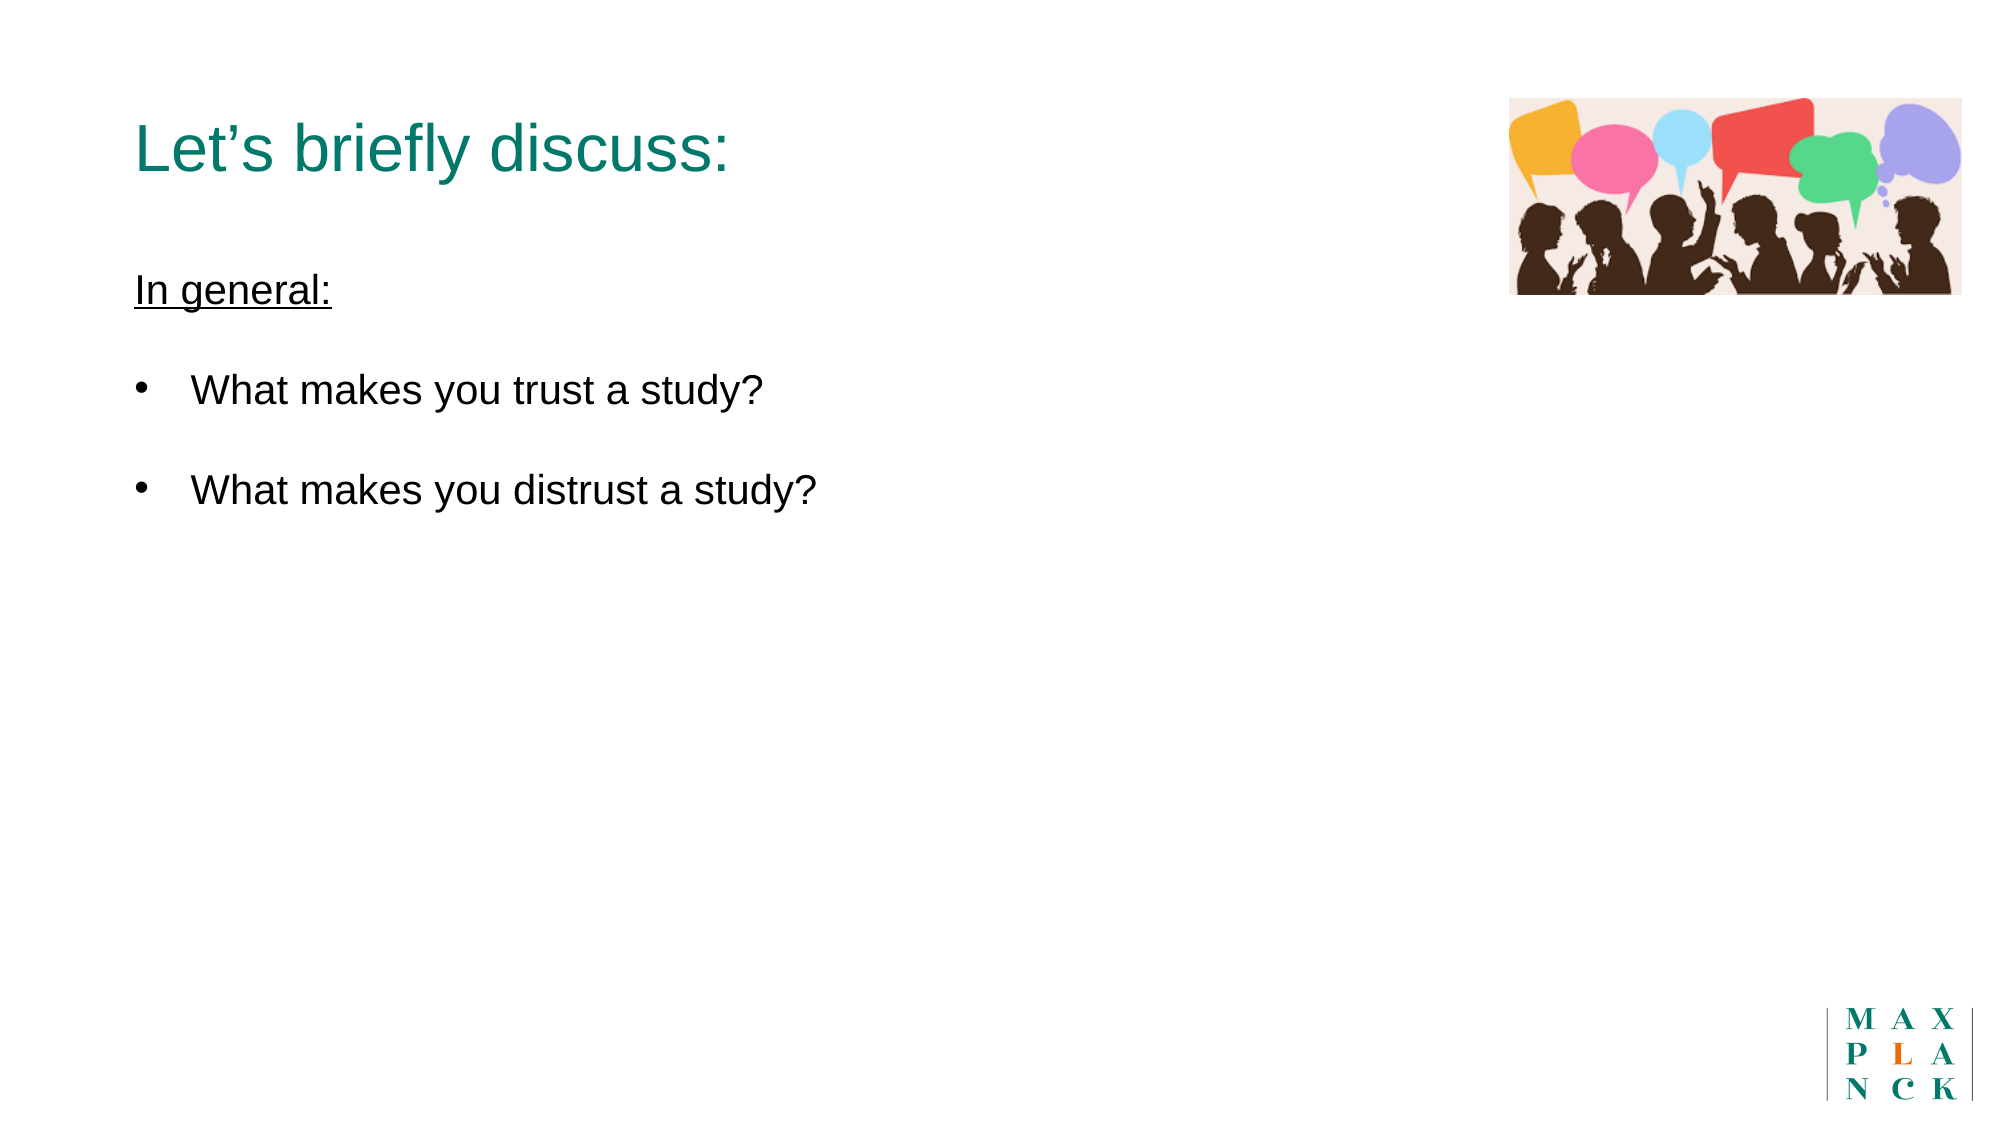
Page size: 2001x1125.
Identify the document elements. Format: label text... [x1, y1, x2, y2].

list In general: What makes you trust a study? What makes you distrust a study? [119, 255, 1460, 944]
list Let’s briefly discuss: [119, 98, 1460, 255]
picture [1509, 98, 1962, 295]
picture [1822, 1003, 1977, 1105]
